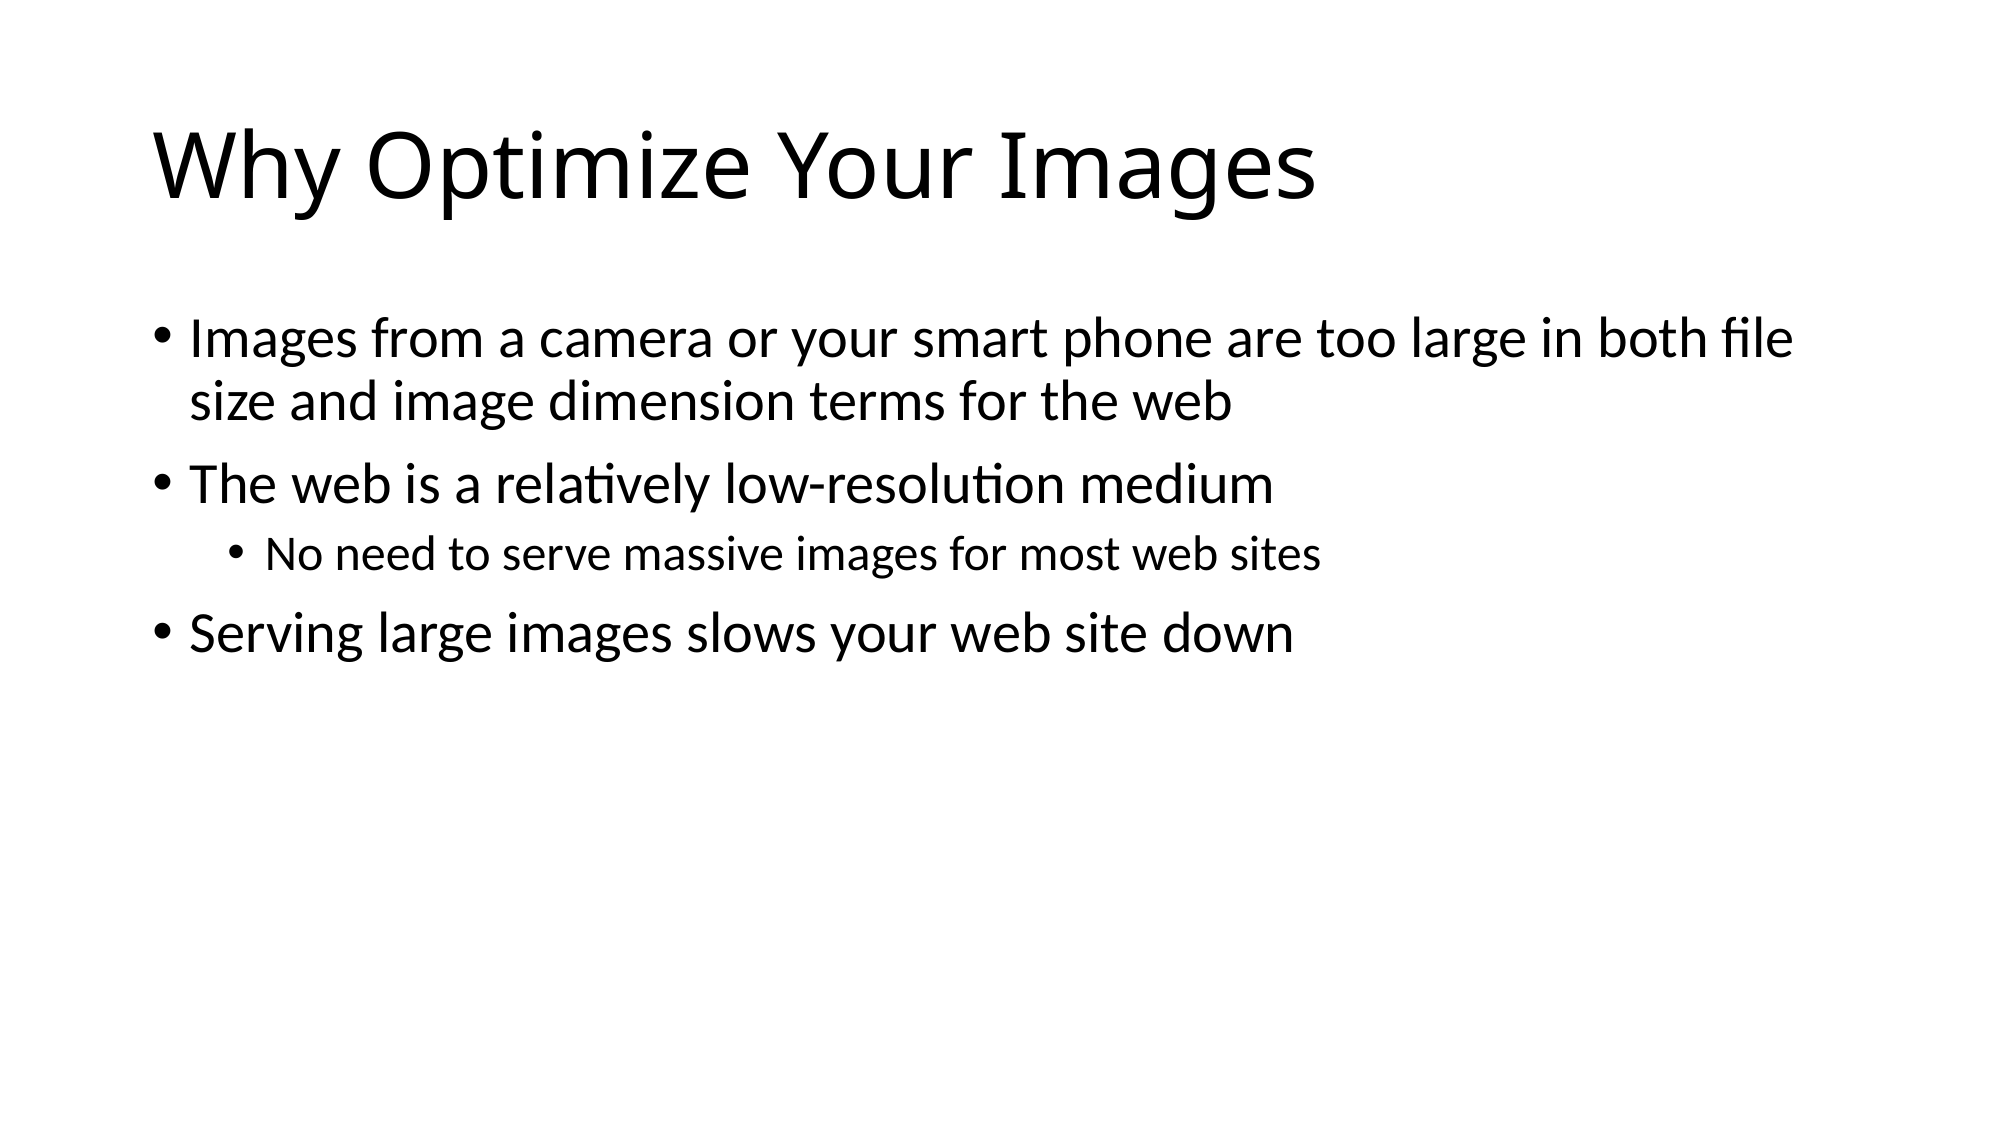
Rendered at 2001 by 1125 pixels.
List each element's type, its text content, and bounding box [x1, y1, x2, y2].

title Why Optimize Your Images [137, 59, 1863, 278]
list Images from a camera or your smart phone are too large in both file size and image dimension terms for the web The web is a relatively low-resolution medium No need to serve massive images for most web sites Serving large images slows your web site down [137, 299, 1863, 1014]
